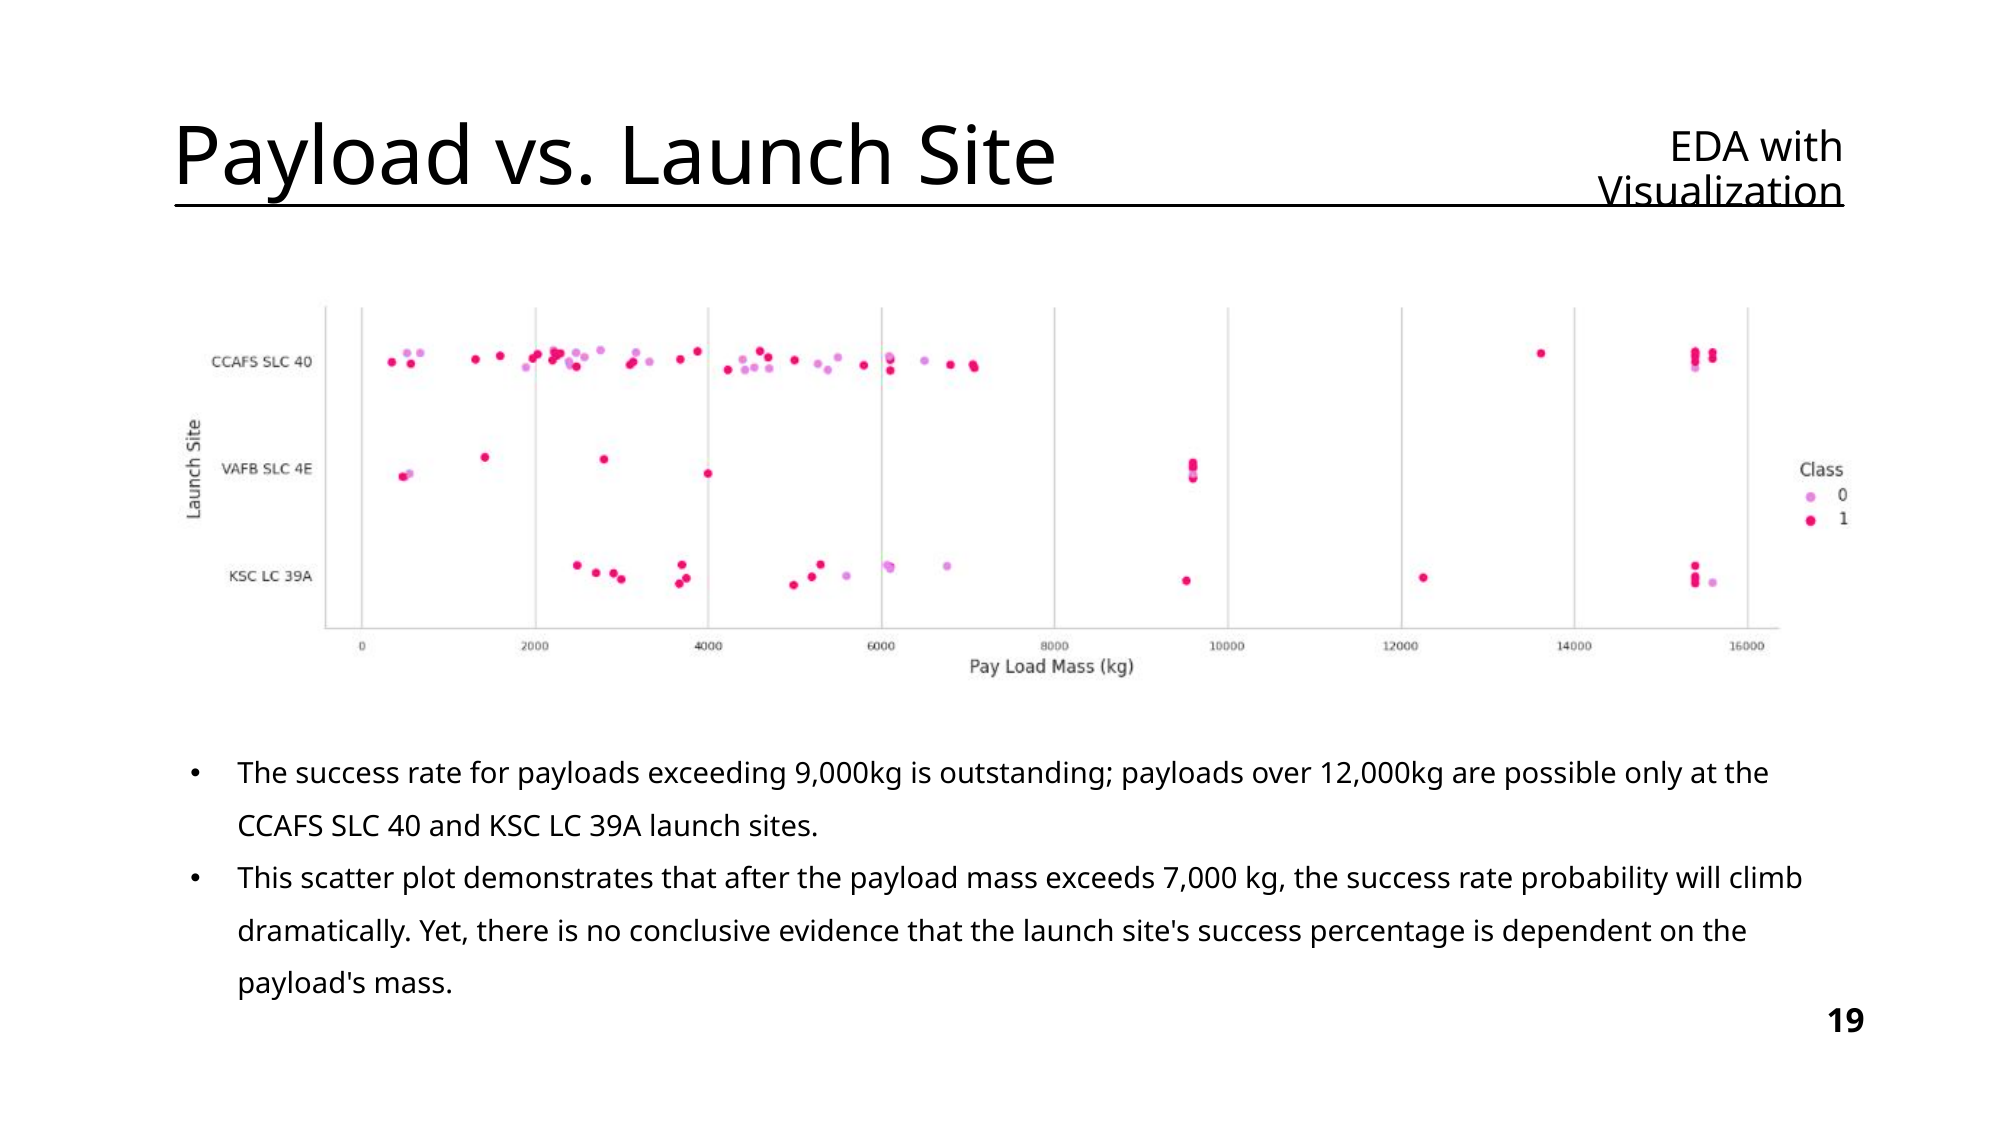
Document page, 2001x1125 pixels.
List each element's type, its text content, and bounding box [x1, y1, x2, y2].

text_box EDA with Visualization [1418, 125, 1860, 216]
picture [155, 296, 1869, 695]
slide_number 19 [1429, 988, 1880, 1055]
text_box The success rate for payloads exceeding 9,000kg is outstanding; payloads over 12,000kg are possible only at the CCAFS SLC 40 and KSC LC 39A launch sites. This scatter plot demonstrates that after the payload mass exceeds 7,000 kg, the success rate probability will climb dramatically. Yet, there is no conclusive evidence that the launch site's success percentage is dependent on the payload's mass. [175, 729, 1844, 1007]
text_box Payload vs. Launch Site [157, 113, 1883, 204]
